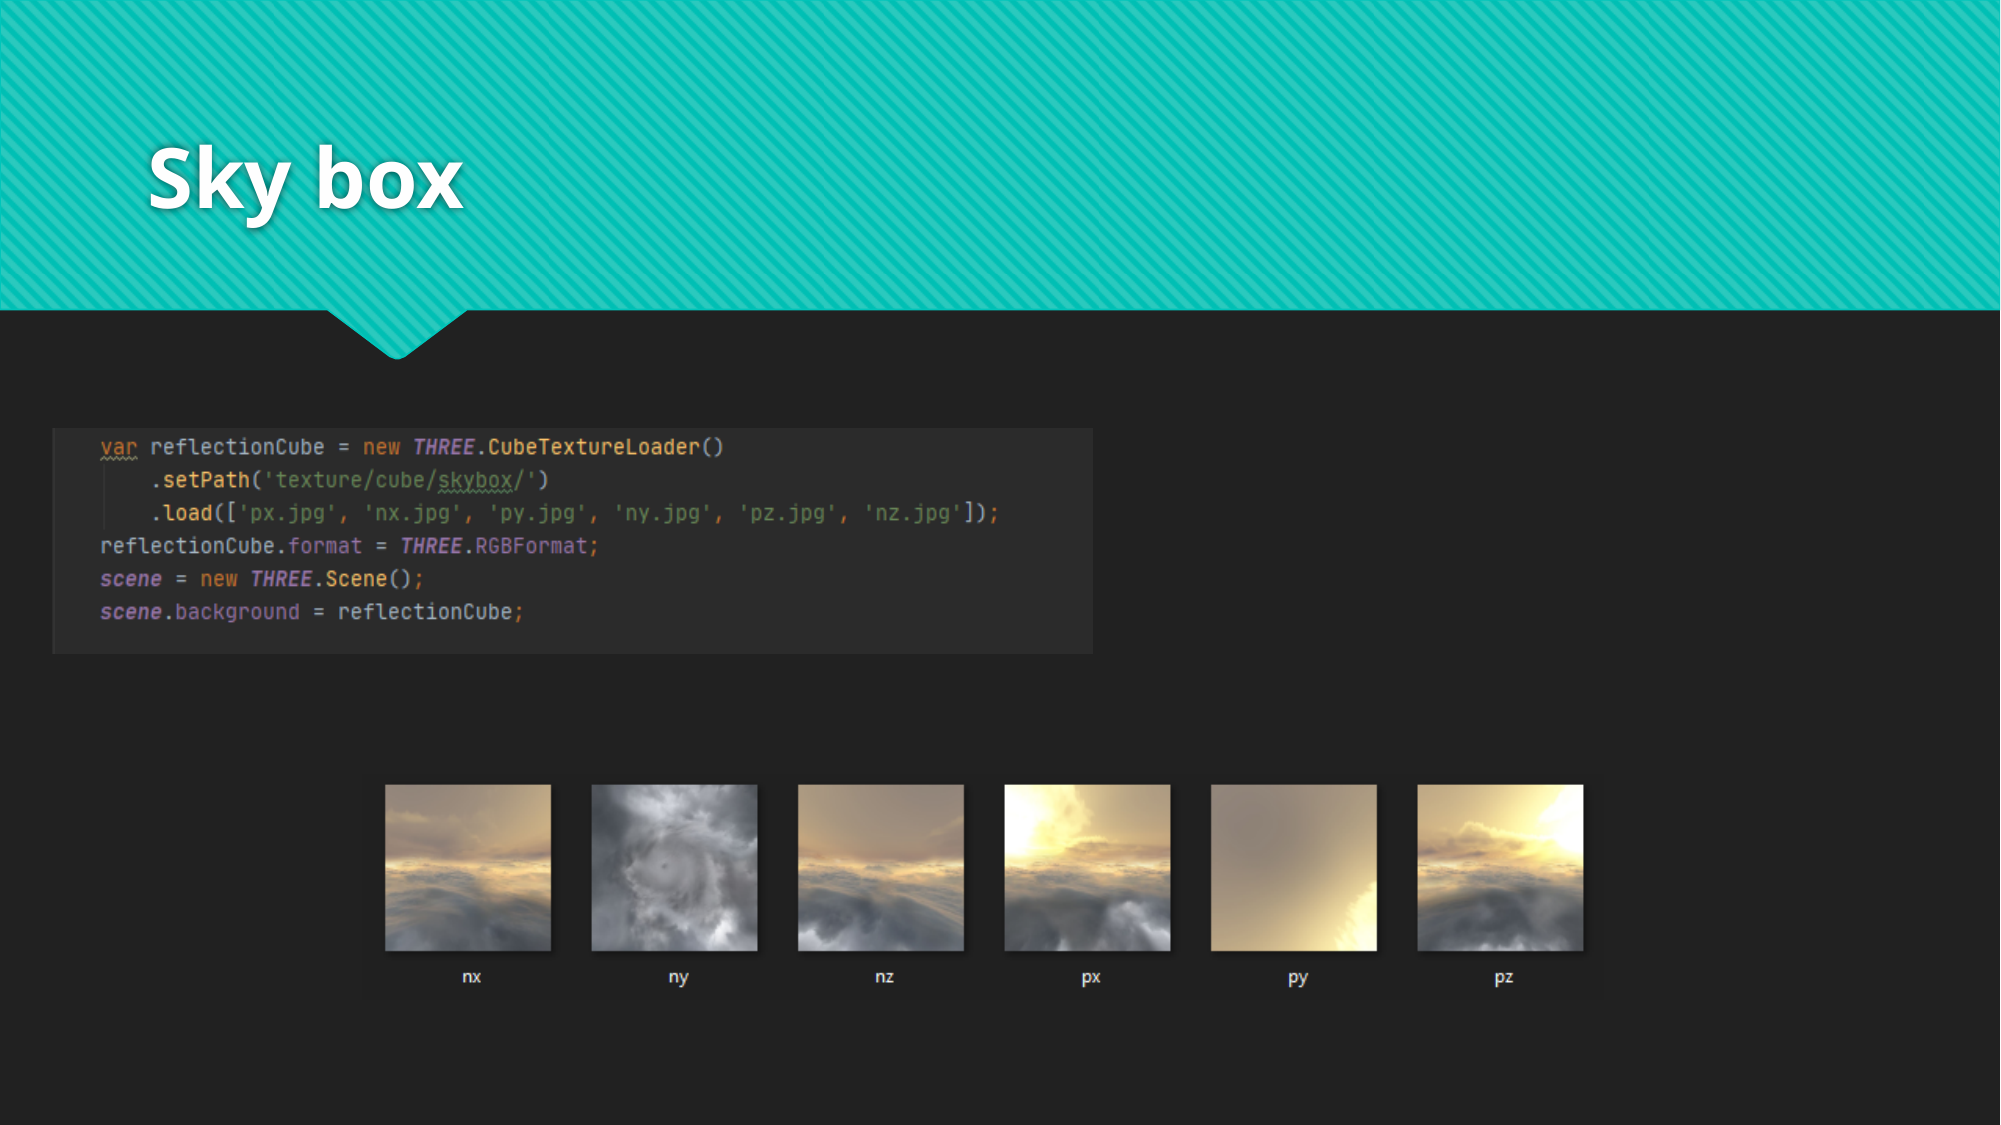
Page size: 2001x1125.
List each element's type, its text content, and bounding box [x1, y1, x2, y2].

picture [362, 774, 1604, 1000]
title Sky box [132, 73, 1868, 233]
picture [51, 428, 1094, 655]
